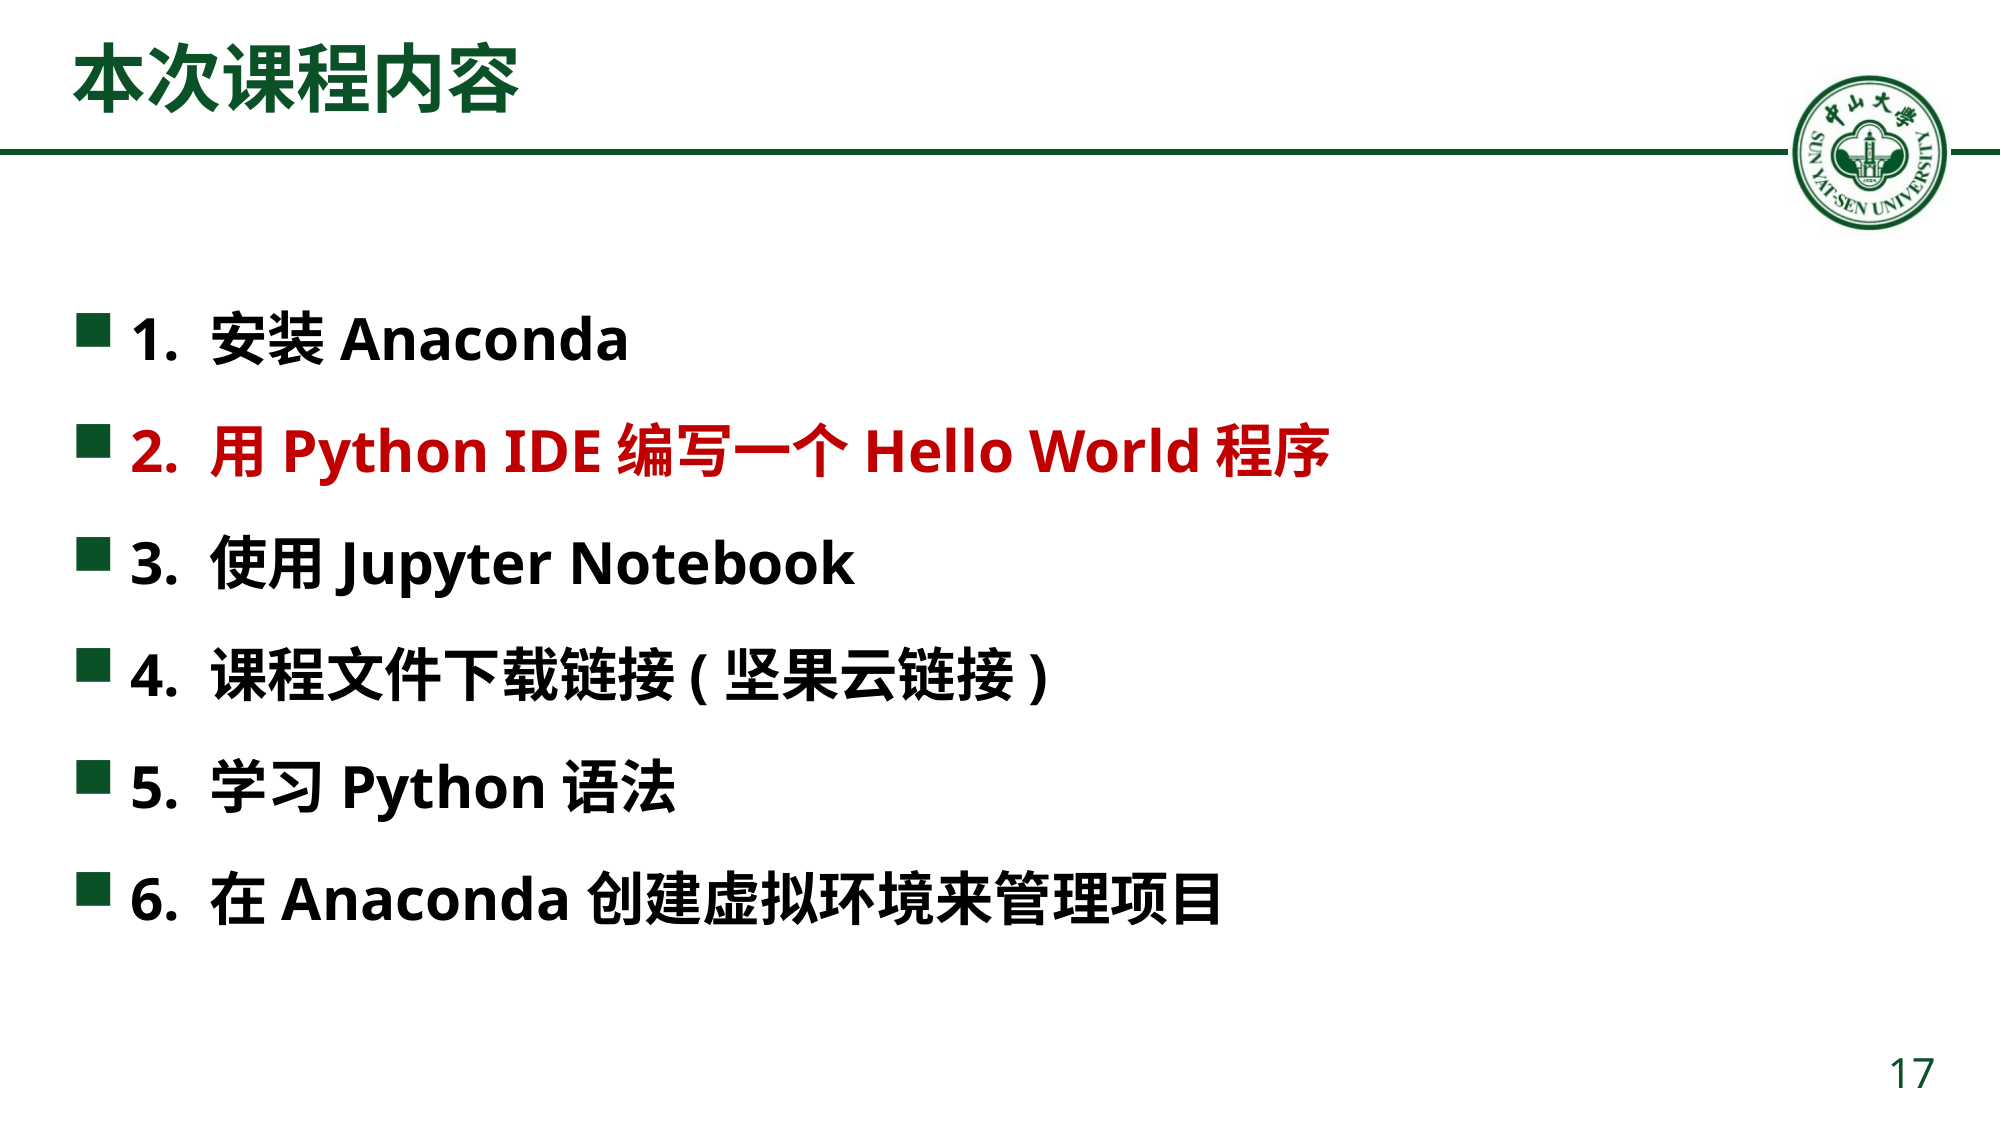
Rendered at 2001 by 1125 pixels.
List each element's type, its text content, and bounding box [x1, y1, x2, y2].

title 本次课程内容 [56, 0, 1732, 153]
picture [1788, 71, 1951, 234]
list 1. 安装Anaconda 2. 用Python IDE编写一个Hello World程序 3. 使用Jupyter Notebook 4. 课程文件下载链接(坚果云链接) 5. 学习Python语法 6. 在Anaconda创建虚拟环境来管理项目 [56, 249, 1895, 943]
slide_number 17 [1500, 1039, 1951, 1100]
